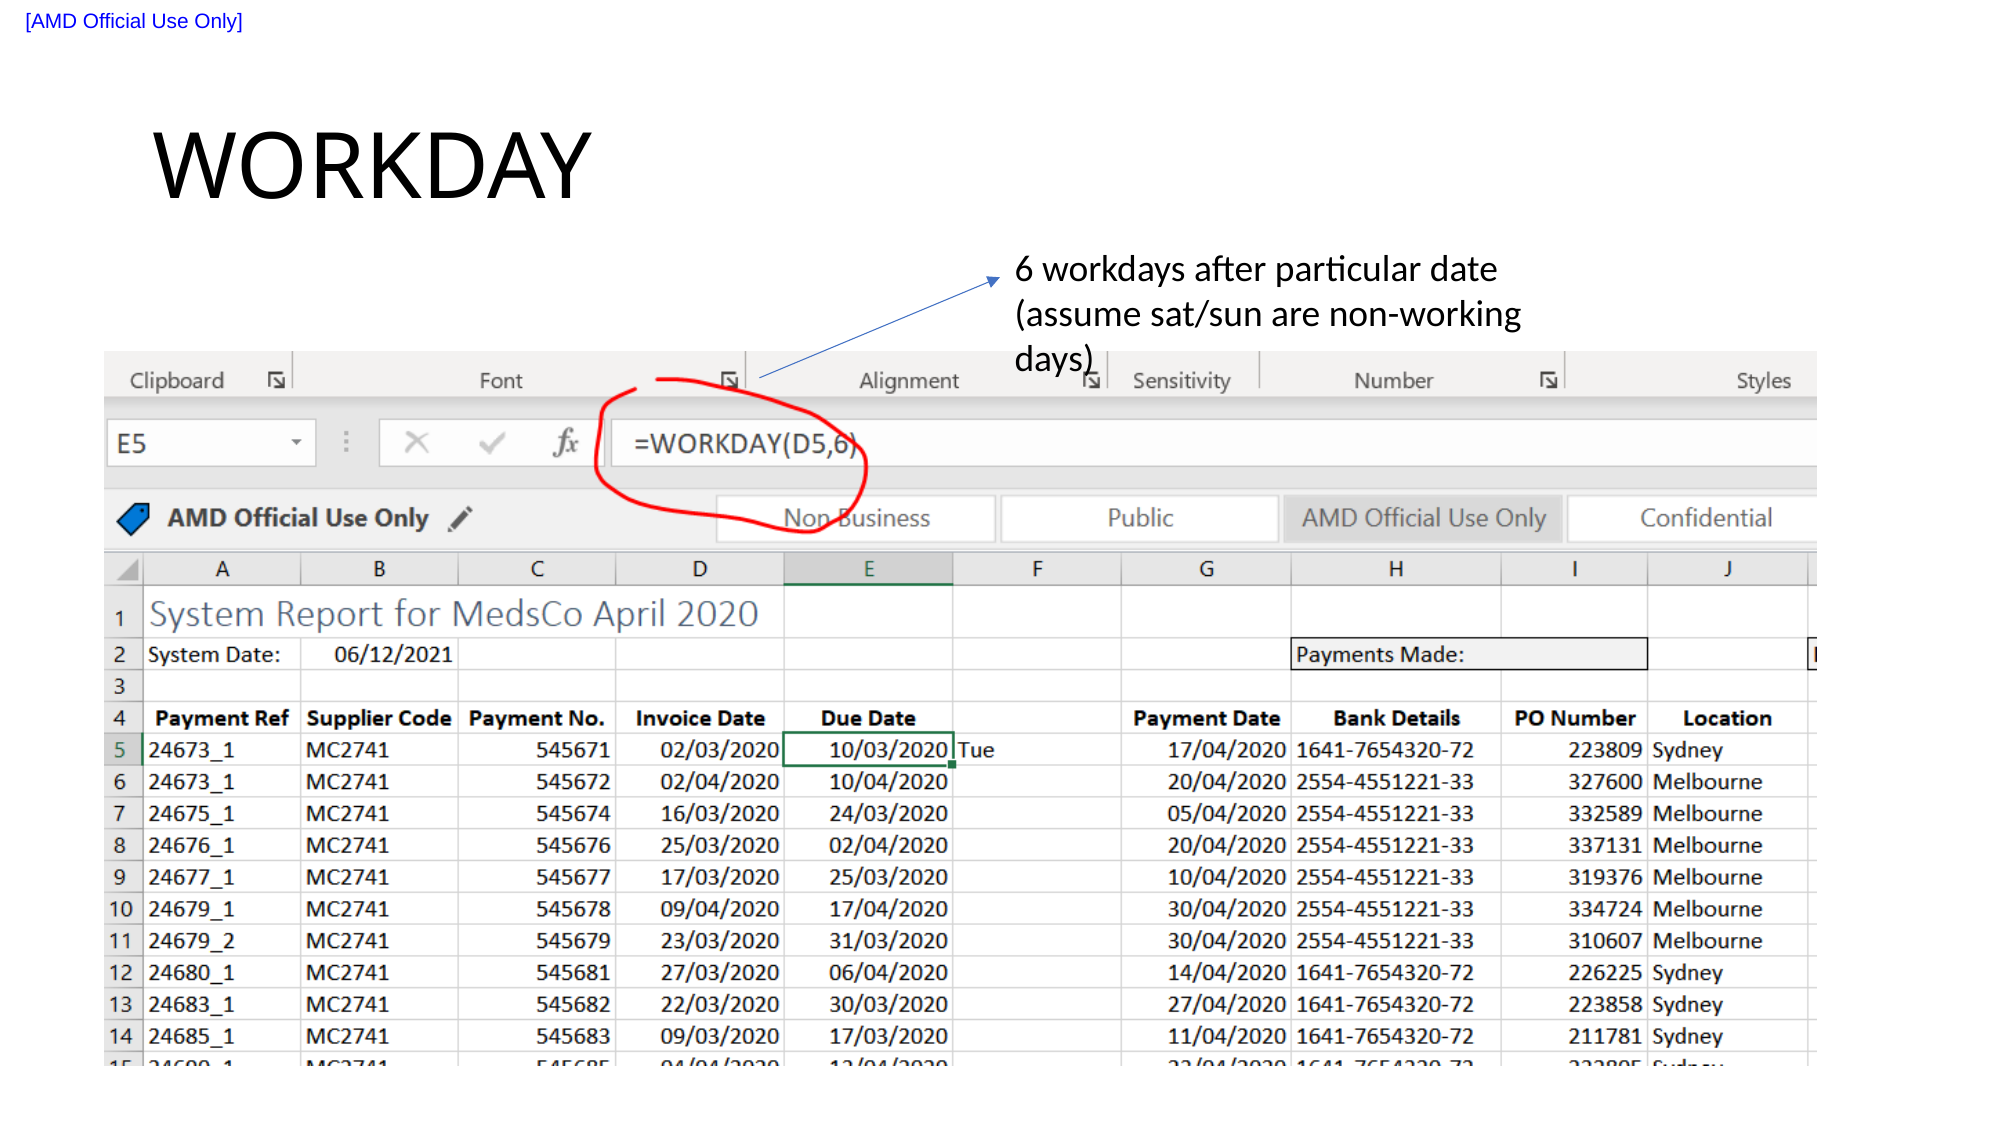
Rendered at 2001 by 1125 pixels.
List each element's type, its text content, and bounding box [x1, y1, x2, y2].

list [104, 351, 1817, 1066]
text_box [759, 277, 1001, 378]
title WORKDAY [137, 59, 1863, 278]
text_box 6 workdays after particular date (assume sat/sun are non-working days) [999, 236, 1540, 351]
